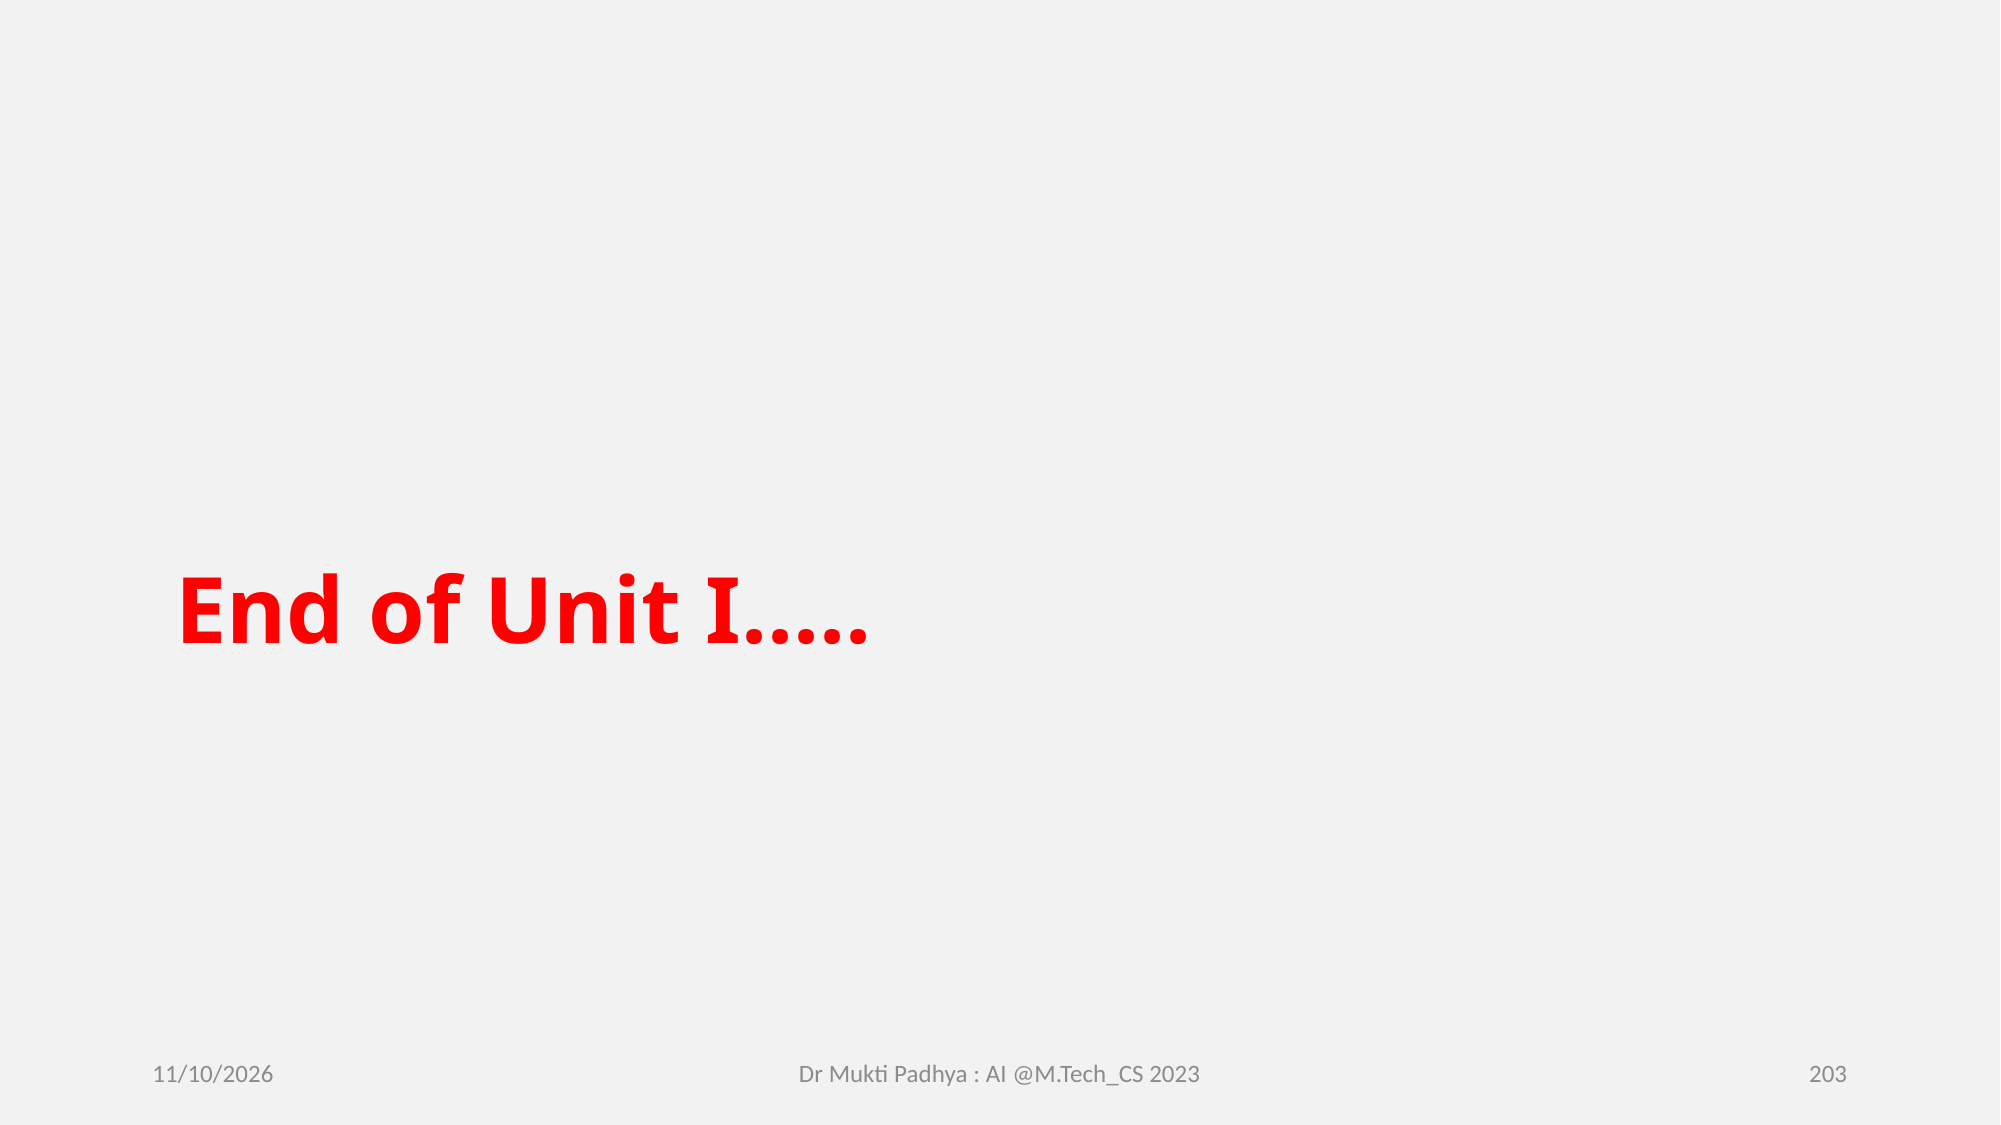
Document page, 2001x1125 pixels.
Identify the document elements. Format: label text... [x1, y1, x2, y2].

title End of Unit I..... [160, 473, 1939, 754]
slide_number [137, 1042, 588, 1103]
slide_number 203 [1412, 1042, 1863, 1103]
footer Dr Mukti Padhya : AI @M.Tech_CS 2023 [662, 1042, 1338, 1103]
